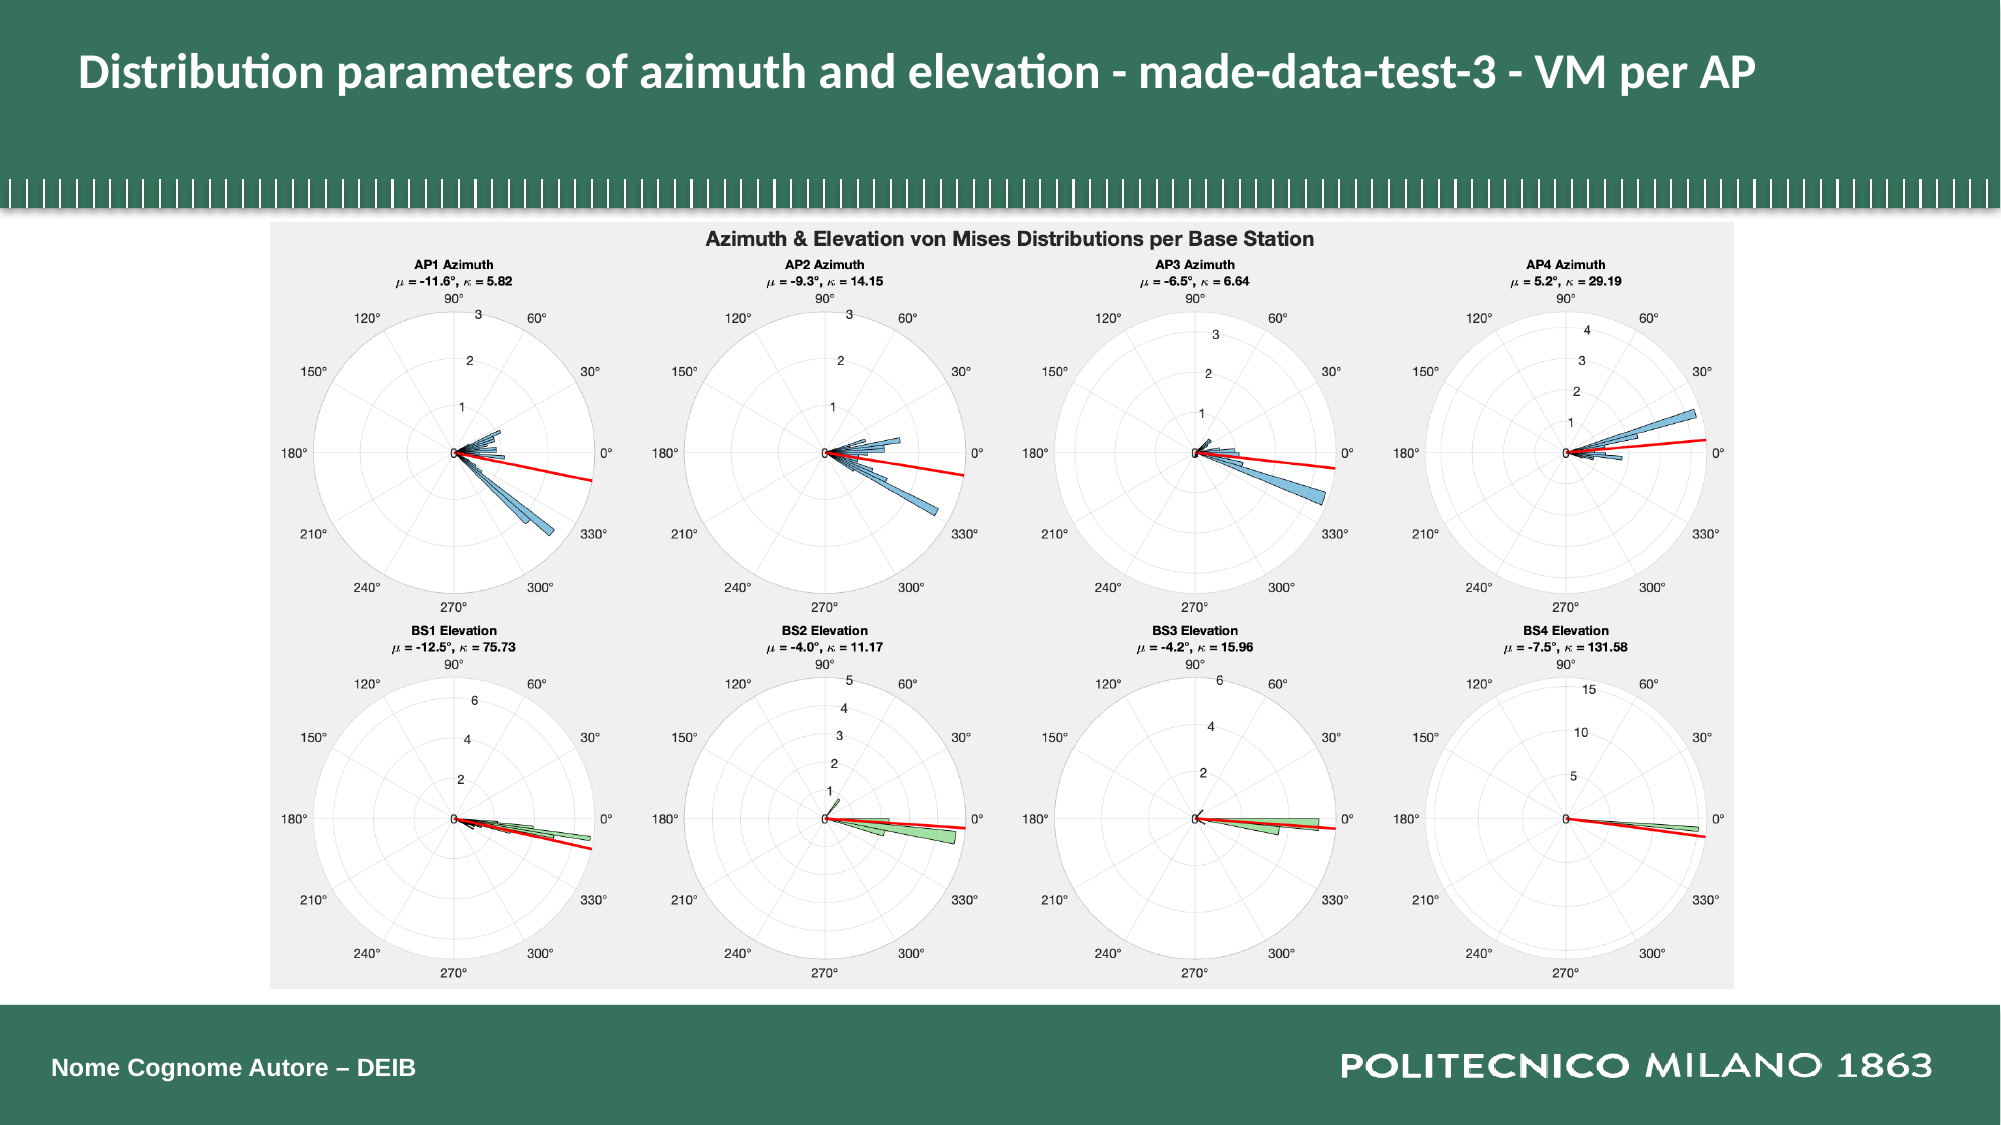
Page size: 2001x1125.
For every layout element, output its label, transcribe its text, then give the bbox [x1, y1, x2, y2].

picture [269, 222, 1735, 989]
picture [1333, 1041, 1942, 1089]
title Distribution parameters of azimuth and elevation - made-data-test-3 - VM per AP [63, 31, 1940, 169]
